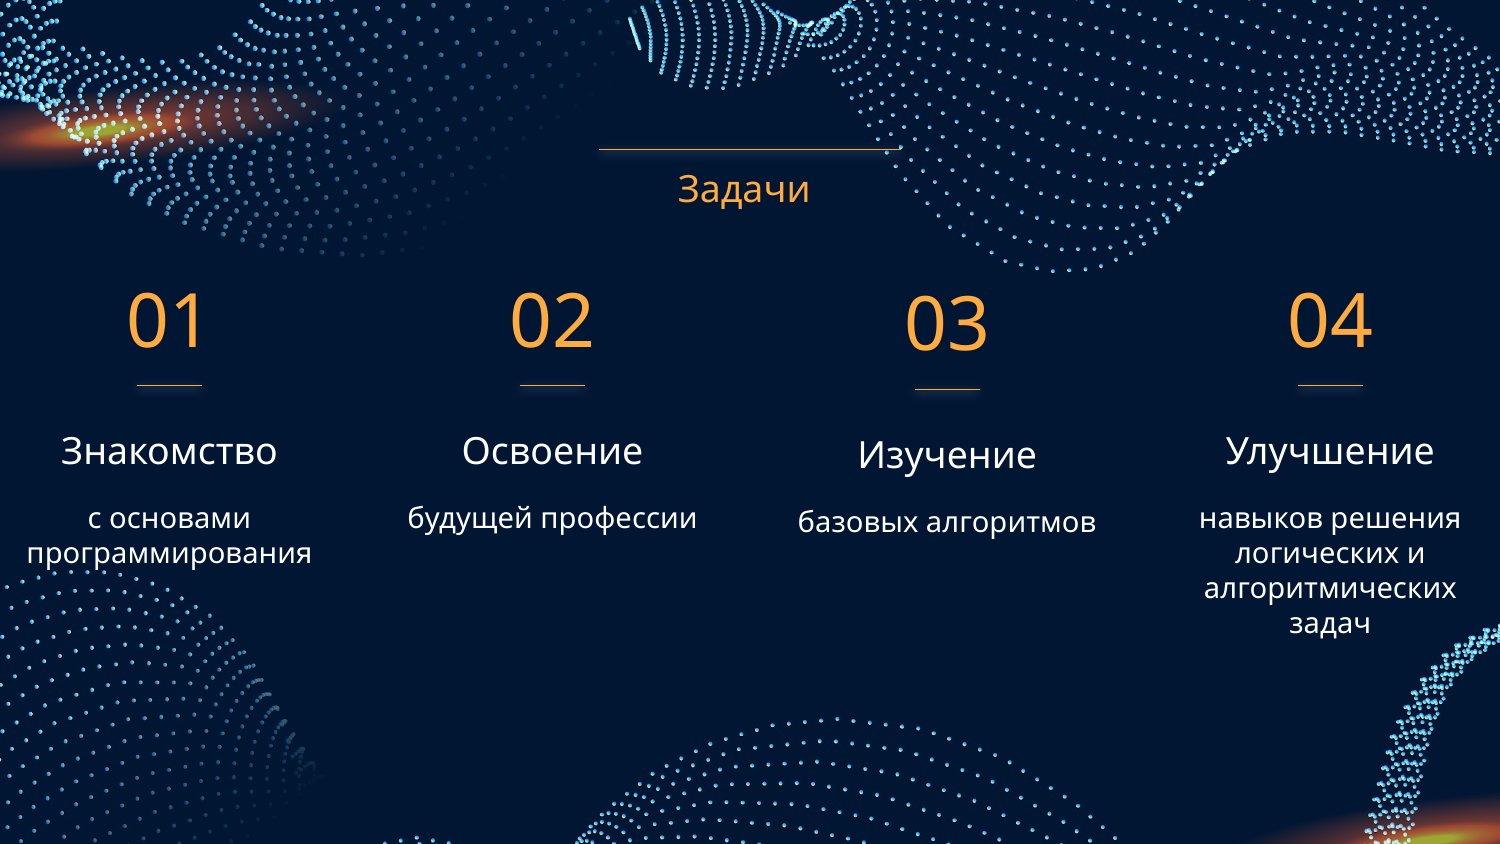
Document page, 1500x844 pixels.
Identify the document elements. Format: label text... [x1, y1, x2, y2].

title Изучение [777, 400, 1117, 488]
text_box Задачи [566, 149, 922, 305]
title 01 [0, 258, 340, 378]
title 02 [383, 258, 723, 378]
title Освоение [383, 396, 723, 484]
title 03 [777, 262, 1117, 381]
title Знакомство [0, 396, 340, 484]
text_box 04 [1160, 258, 1500, 378]
subtitle базовых алгоритмов [777, 488, 1117, 691]
text_box Улучшение [1160, 396, 1500, 484]
picture [0, 0, 1500, 844]
subtitle с основами программирования [0, 484, 340, 687]
text_box навыков решения логических и алгоритмических задач [1160, 484, 1500, 660]
subtitle будущей профессии [383, 484, 723, 687]
